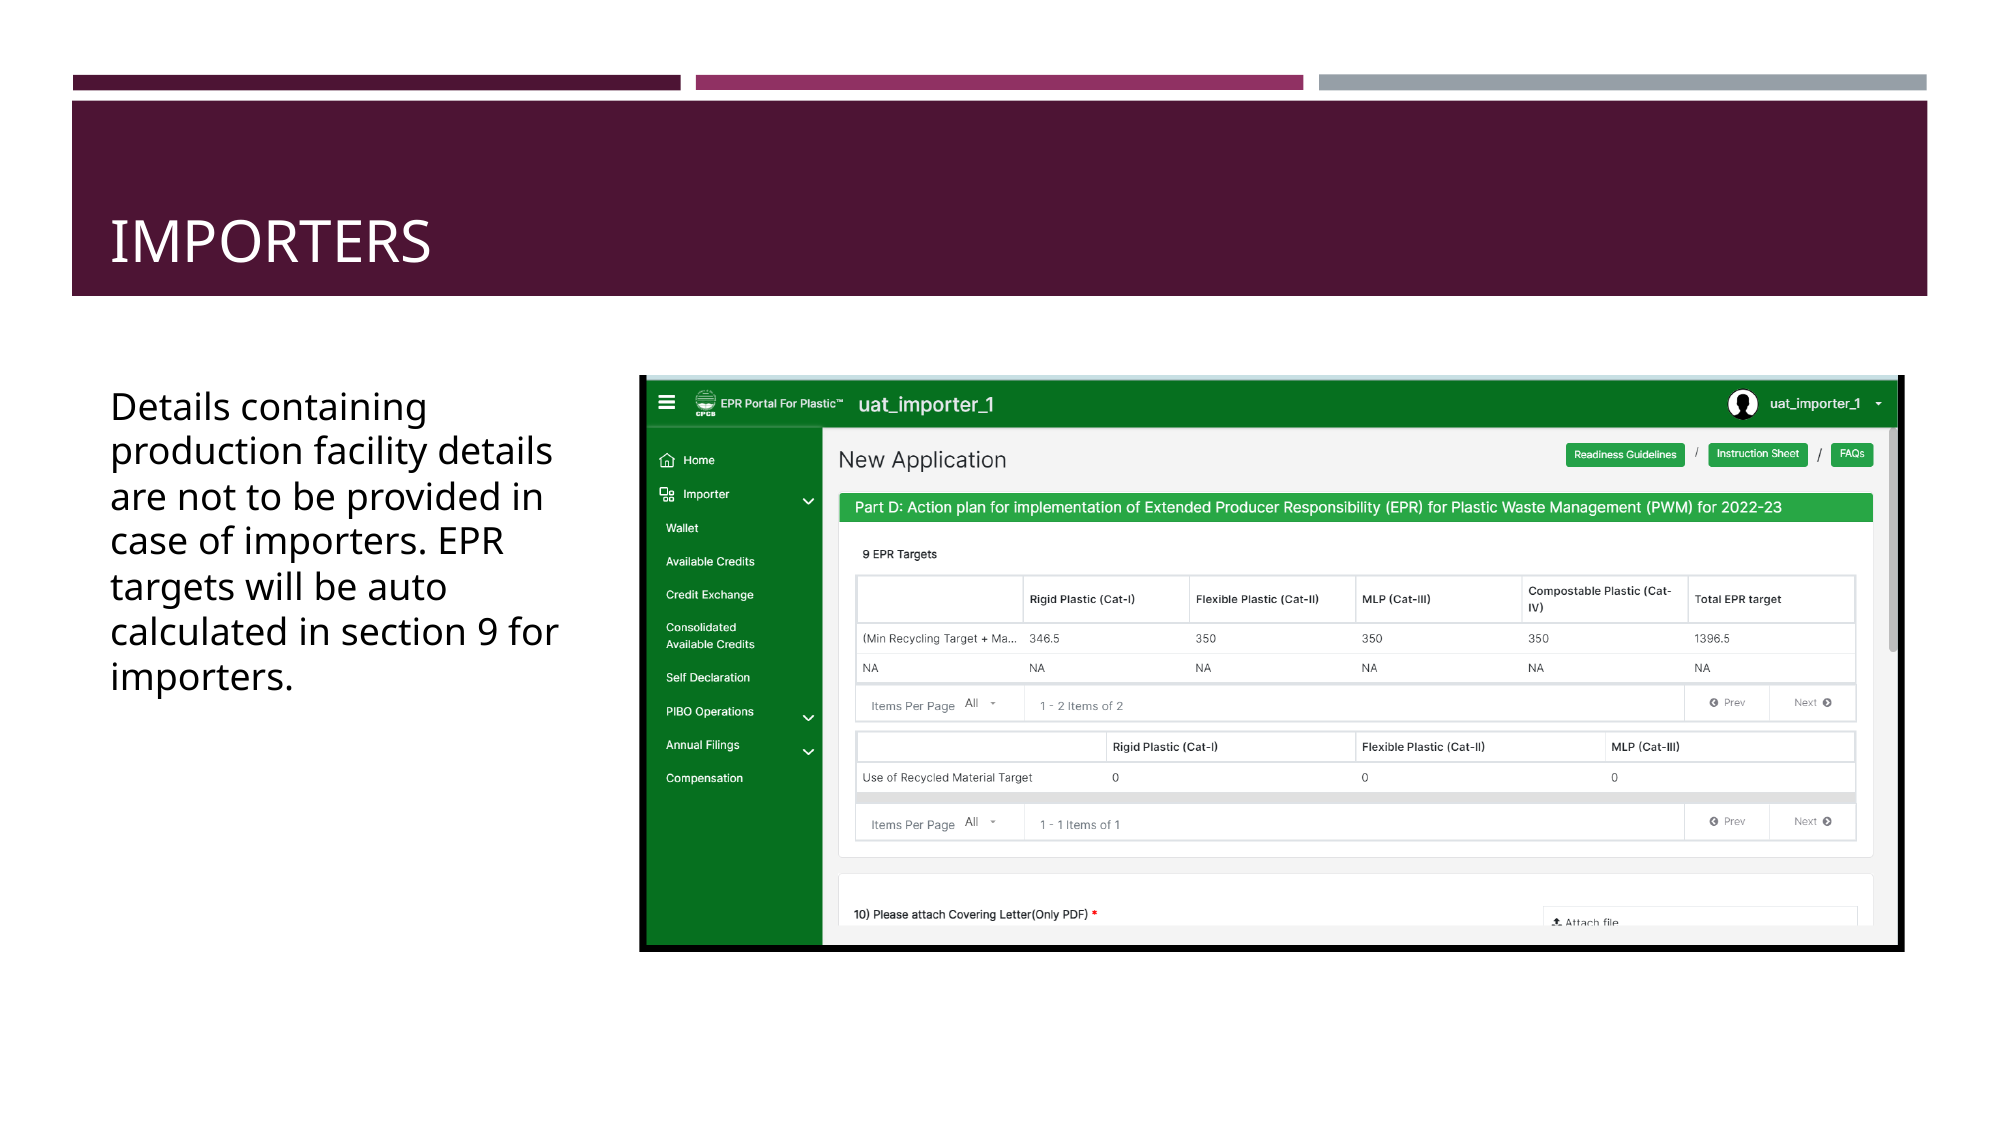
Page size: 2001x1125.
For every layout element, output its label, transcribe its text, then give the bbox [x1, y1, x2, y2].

title IMPORTERS [95, 115, 1905, 282]
text_box Details containing production facility details are not to be provided in case of importers. EPR targets will be auto calculated in section 9 for importers. [95, 375, 582, 705]
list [638, 374, 1905, 952]
